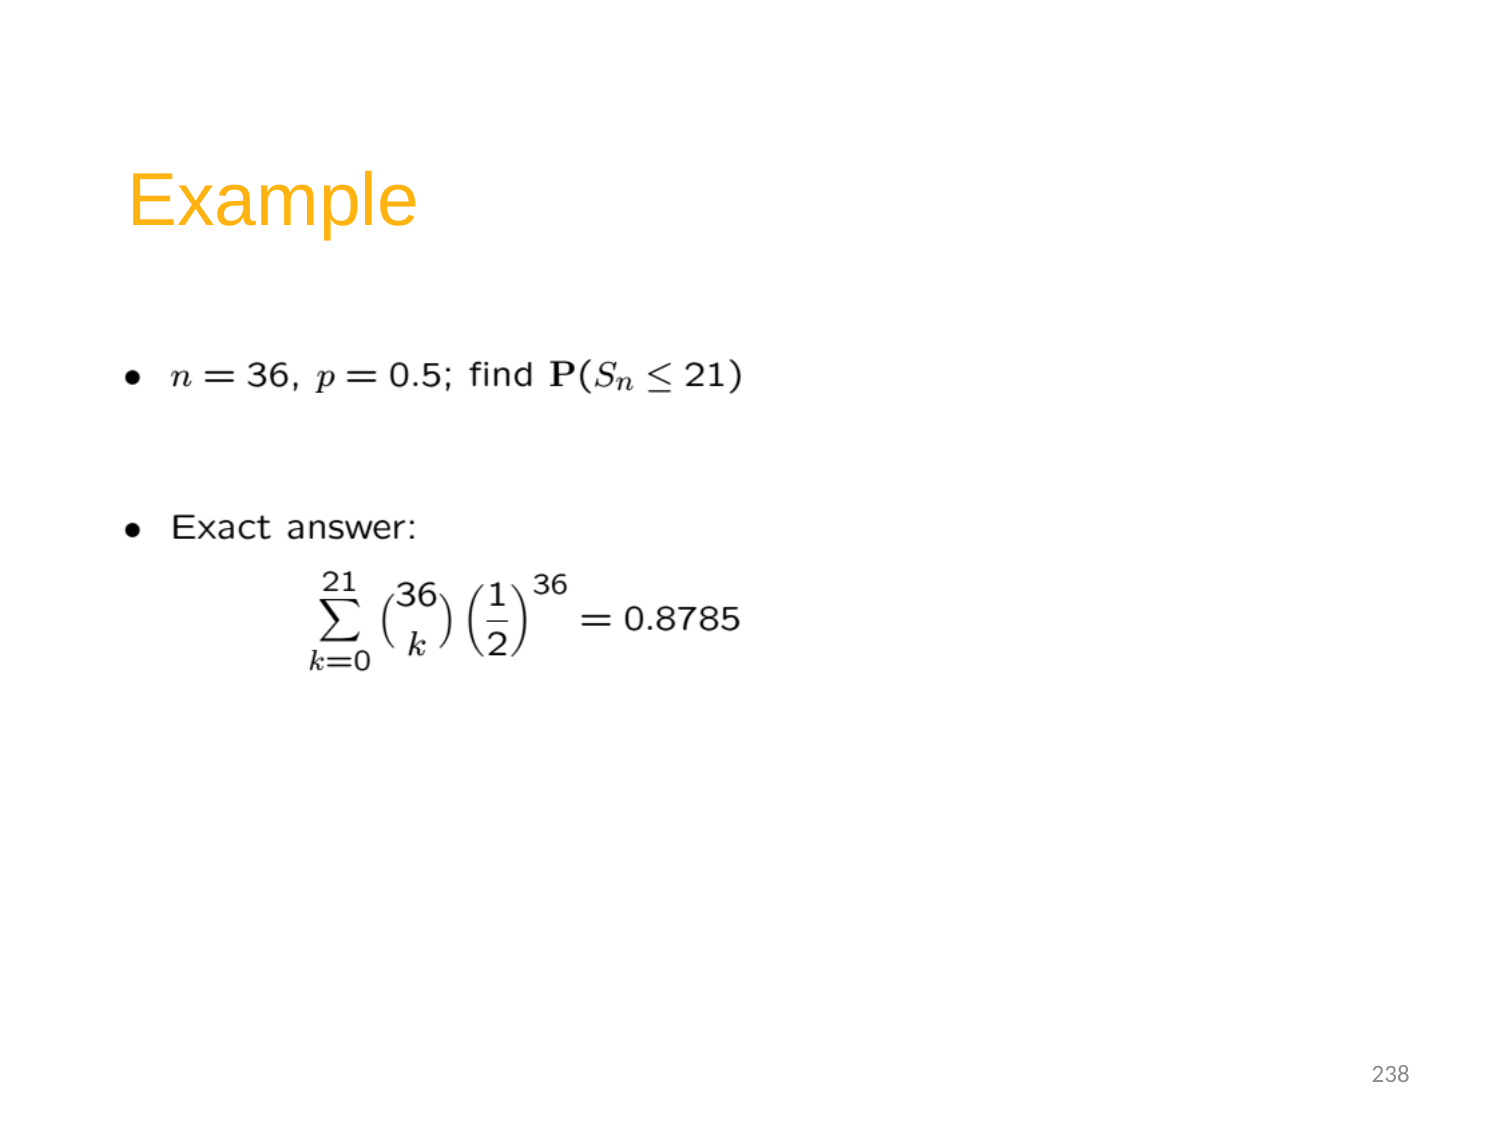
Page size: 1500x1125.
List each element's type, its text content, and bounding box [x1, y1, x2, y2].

title Example [112, 12, 1388, 379]
picture [99, 342, 813, 705]
slide_number 238 [1074, 1042, 1425, 1103]
